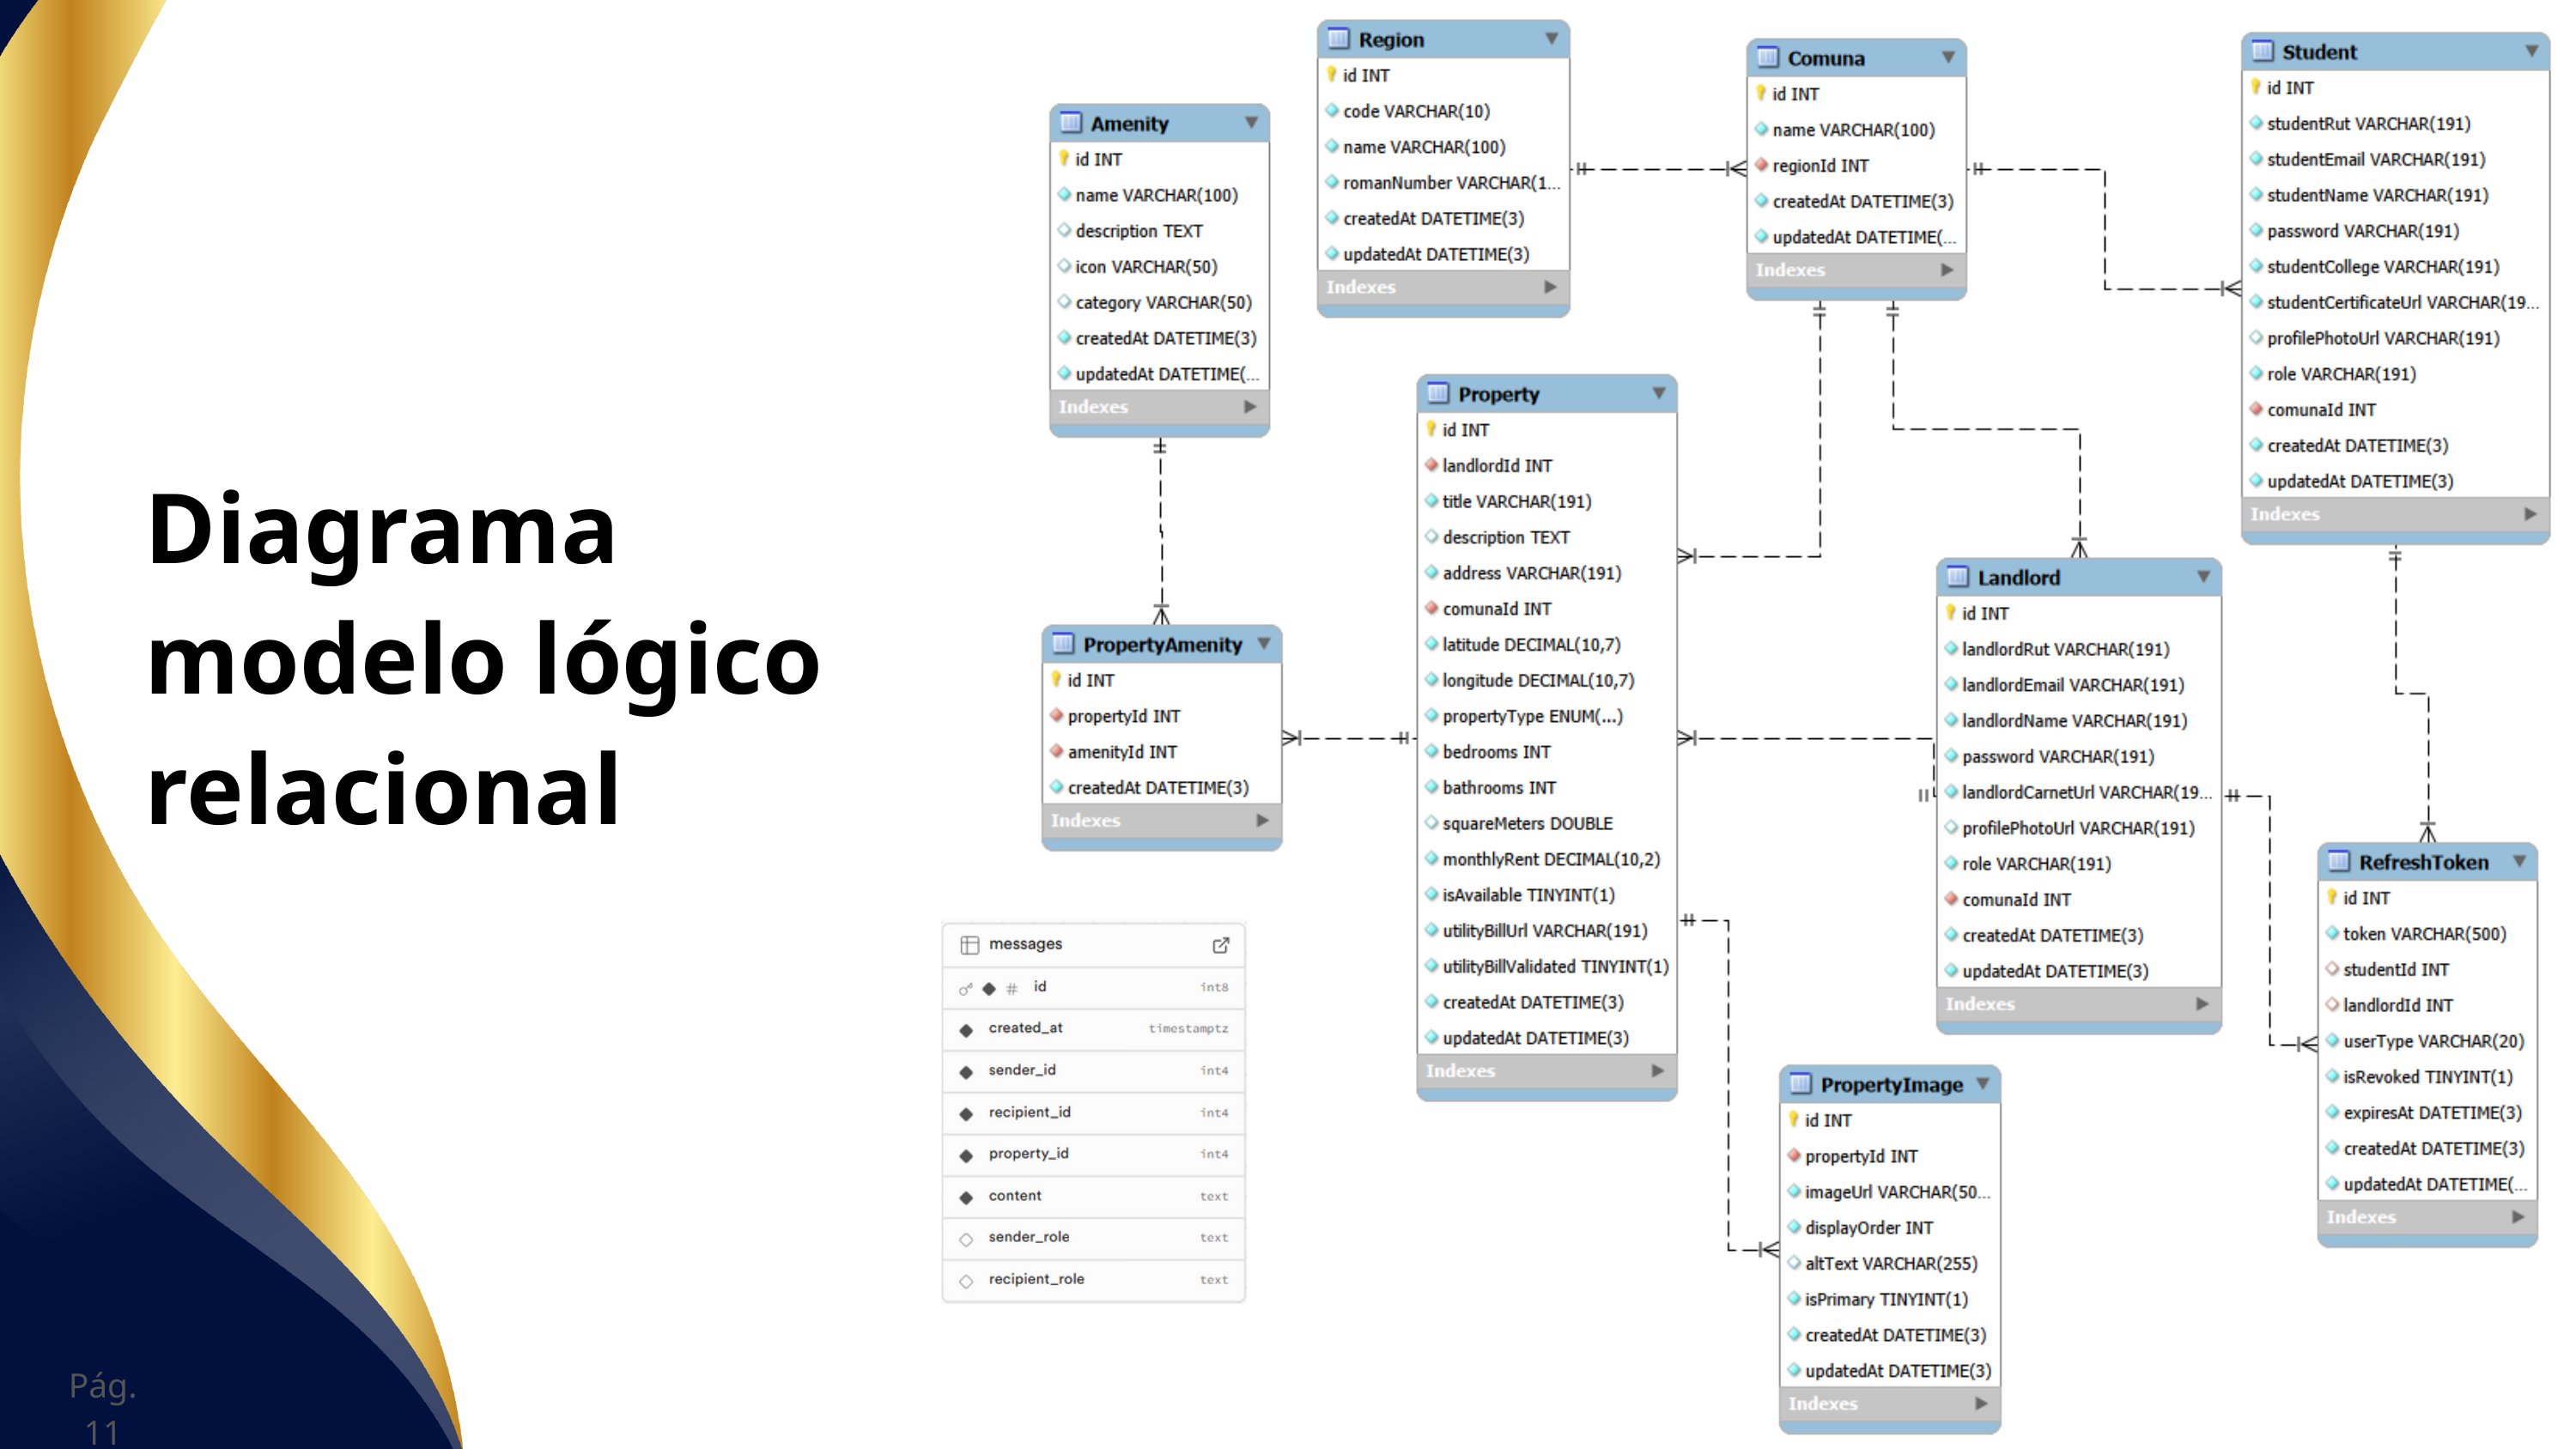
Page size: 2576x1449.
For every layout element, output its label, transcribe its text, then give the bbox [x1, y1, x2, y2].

text_box [941, 919, 1248, 1304]
text_box Diagrama modelo lógico relacional [465, 452, 966, 845]
text_box [0, 0, 465, 1449]
text_box [1037, 4, 2576, 1449]
text_box Pág. 11 [46, 1358, 160, 1449]
